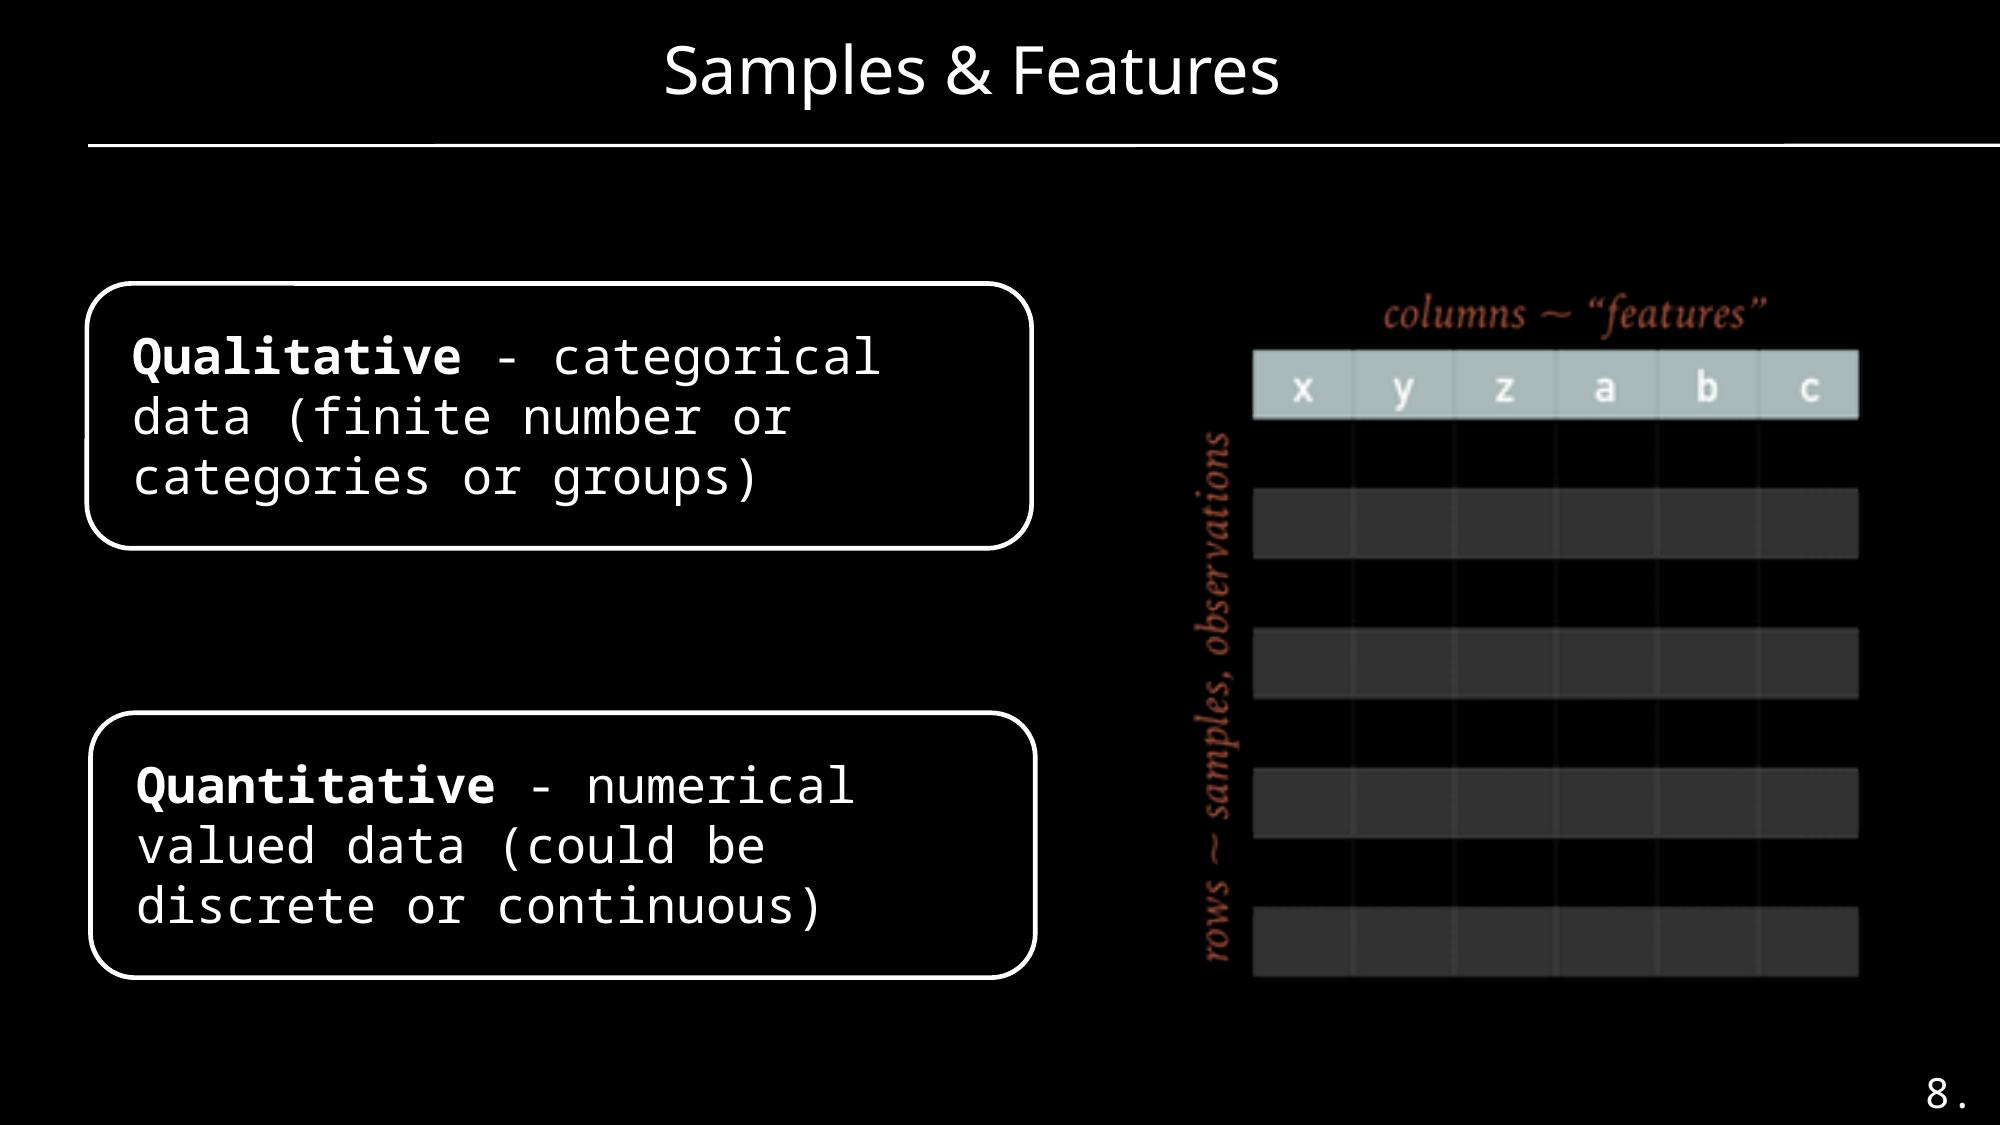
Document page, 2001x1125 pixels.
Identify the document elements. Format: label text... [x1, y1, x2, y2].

text_box Qualitative - categorical data (finite number or categories or groups) [117, 316, 997, 512]
text_box [88, 711, 1037, 980]
text_box Samples & Features [648, 20, 1419, 116]
picture [1175, 274, 1863, 982]
text_box Quantitative - numerical valued data (could be discrete or continuous) [121, 746, 1000, 942]
text_box [85, 281, 1034, 550]
text_box 8. [1909, 1059, 1999, 1125]
